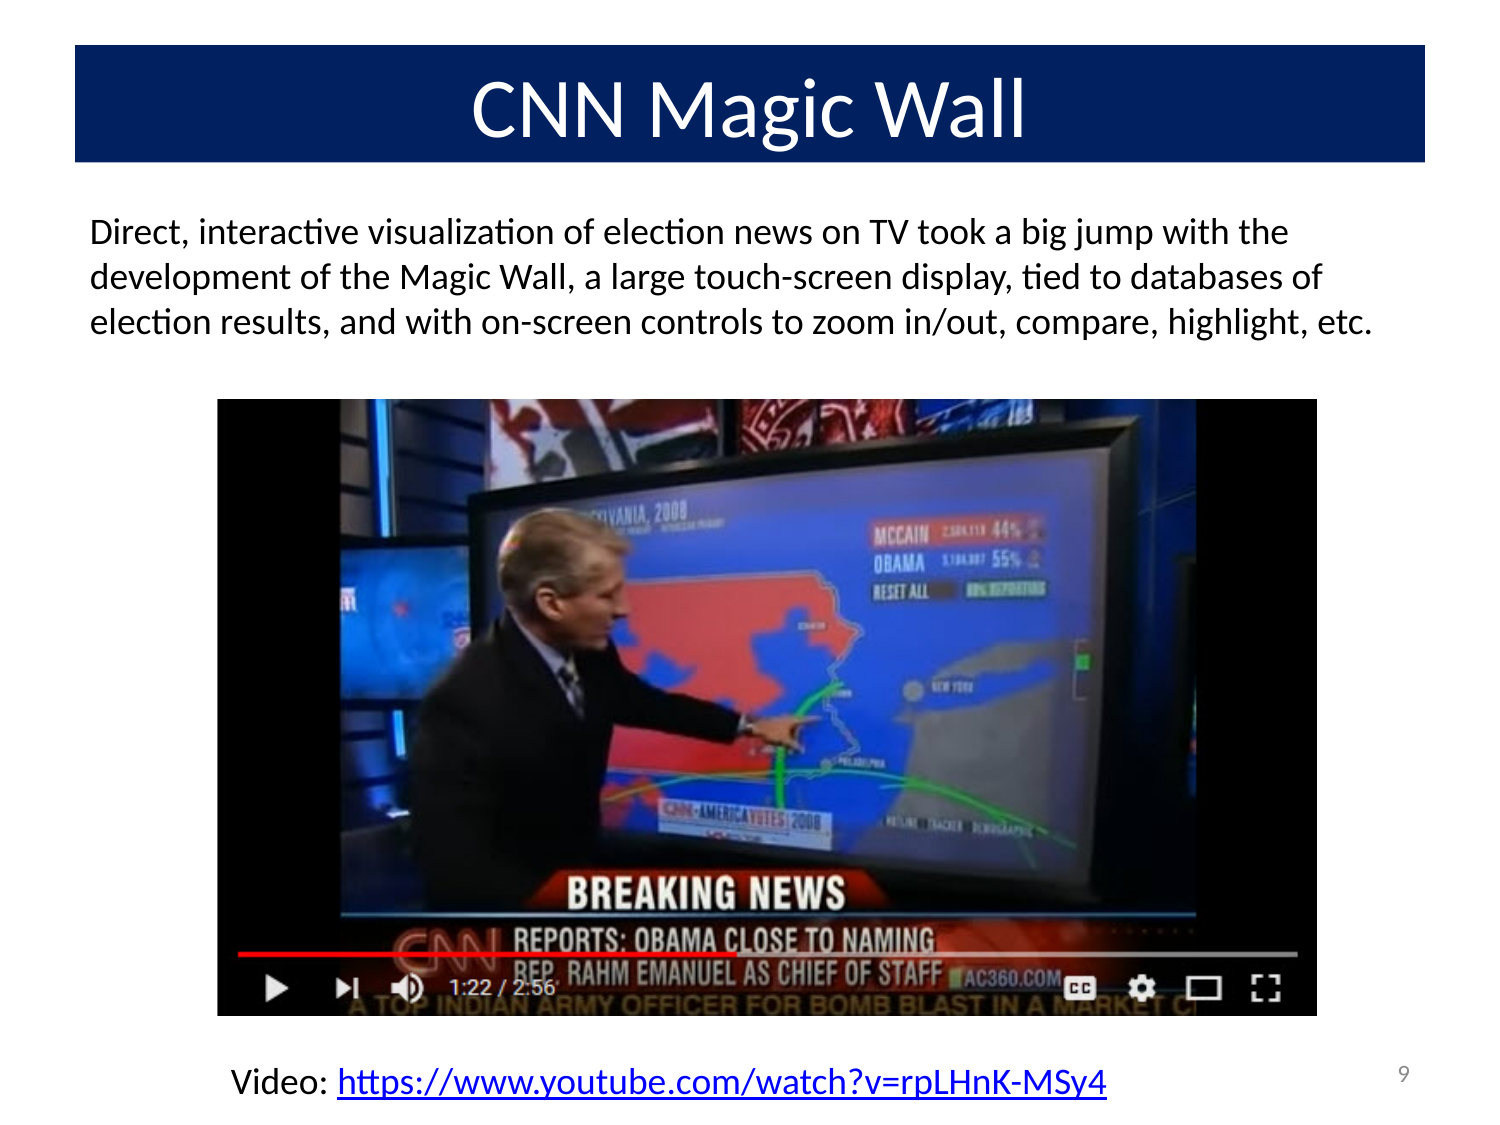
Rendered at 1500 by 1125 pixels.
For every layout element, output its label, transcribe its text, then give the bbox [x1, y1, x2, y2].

text_box Video: https://www.youtube.com/watch?v=rpLHnK-MSy4 [216, 1049, 1325, 1110]
slide_number 9 [1074, 1042, 1425, 1103]
title CNN Magic Wall [75, 45, 1425, 163]
text_box Direct, interactive visualization of election news on TV took a big jump with the development of the Magic Wall, a large touch-screen display, tied to databases of election results, and with on-screen controls to zoom in/out, compare, highlight, etc. [74, 199, 1425, 350]
picture [215, 399, 1317, 1016]
